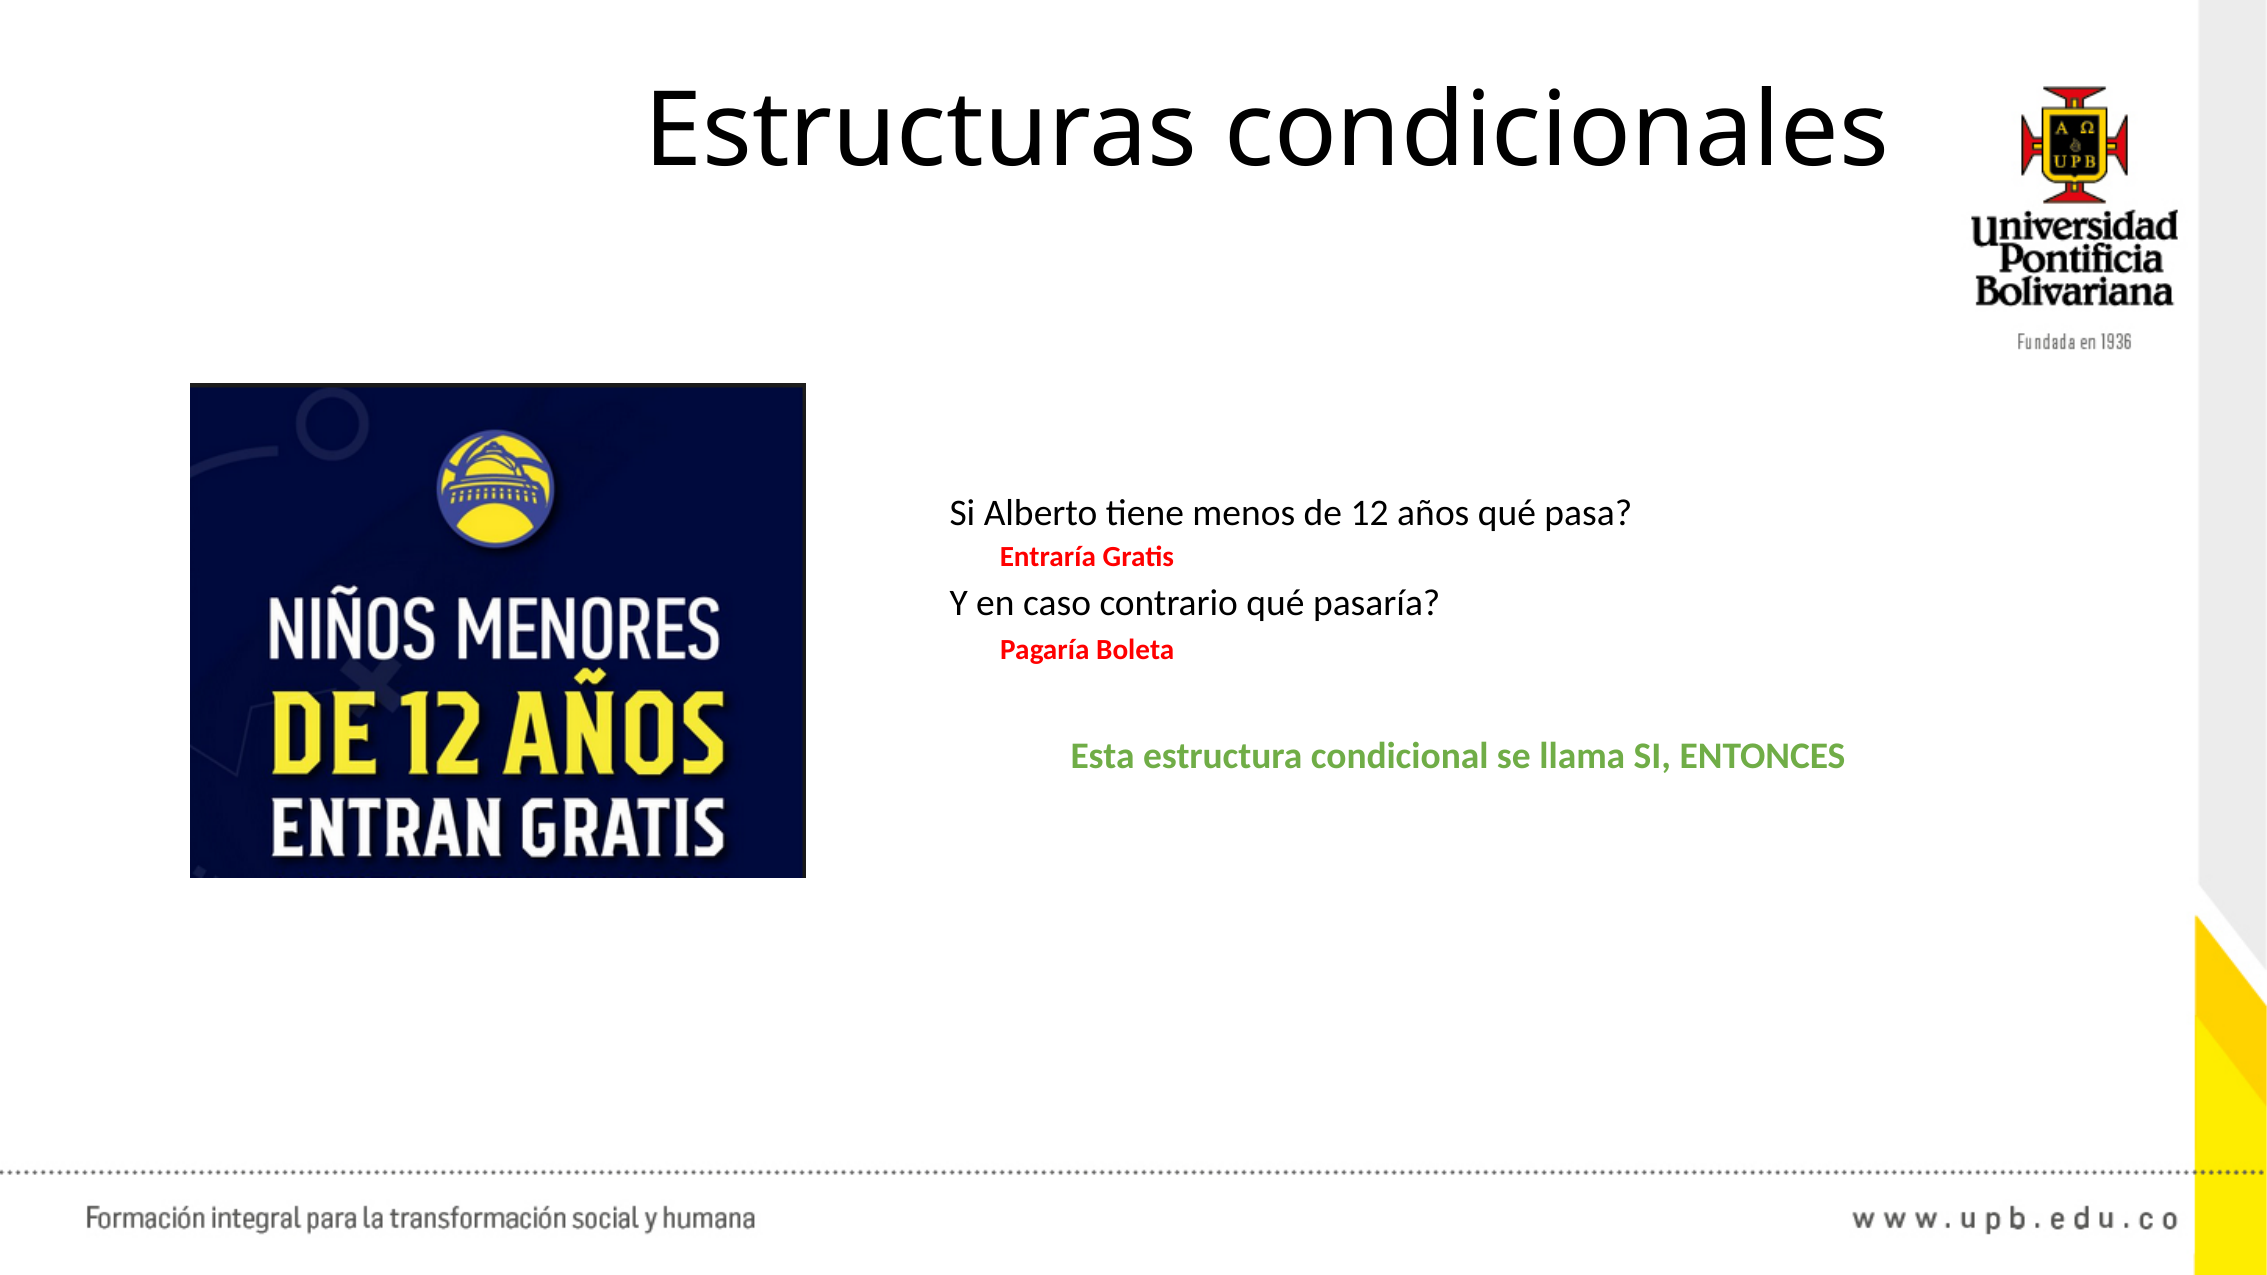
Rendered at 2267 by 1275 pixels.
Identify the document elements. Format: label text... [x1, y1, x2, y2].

text_box Esta estructura condicional se llama SI, ENTONCES [934, 723, 1983, 783]
text_box Pagaría Boleta [985, 622, 1190, 673]
text_box Entraría Gratis [985, 529, 1190, 580]
picture [0, 0, 2267, 1275]
text_box Estructuras condicionales [155, 67, 1905, 315]
text_box Si Alberto tiene menos de 12 años qué pasa? Y en caso contrario qué pasaría? [934, 480, 1794, 675]
